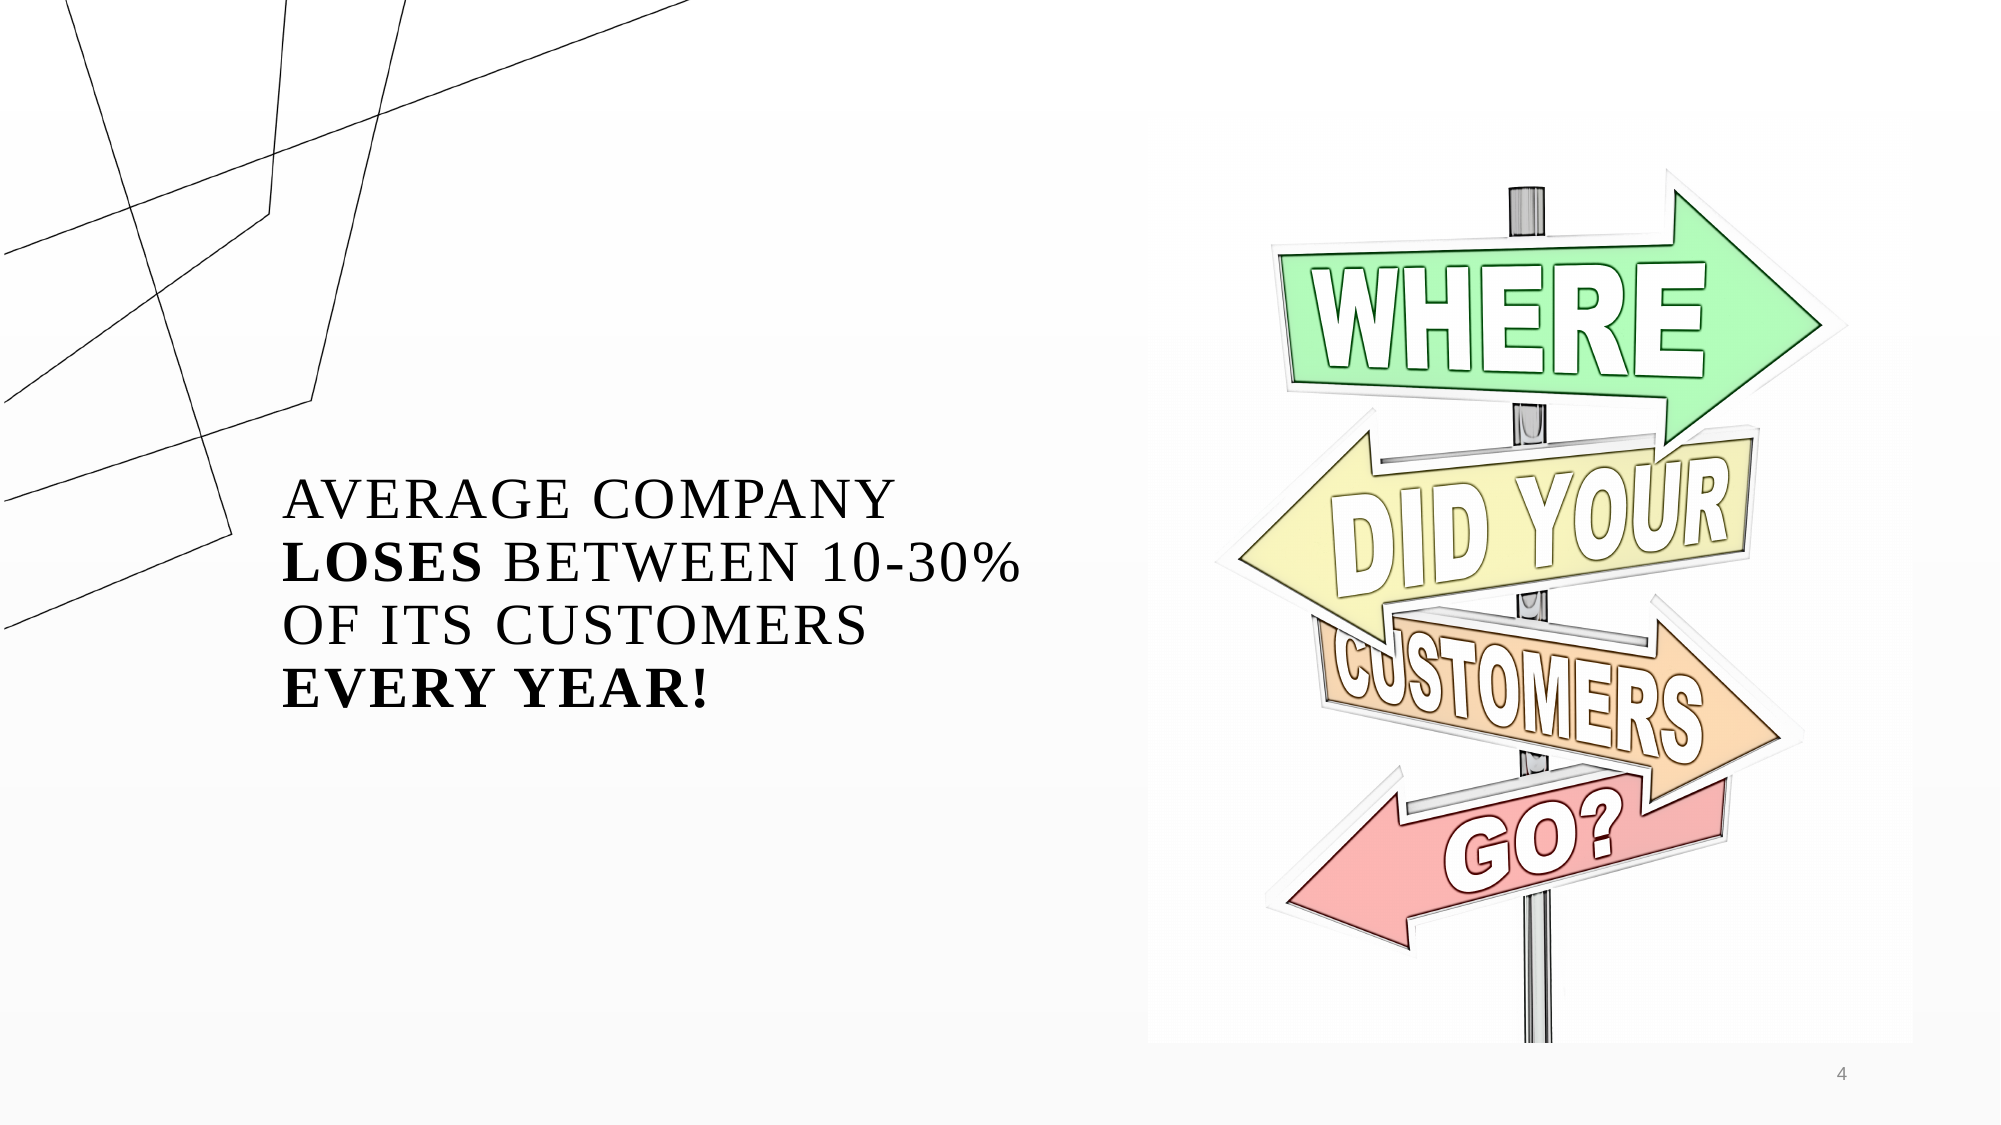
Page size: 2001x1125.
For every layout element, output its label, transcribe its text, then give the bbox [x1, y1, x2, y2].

slide_number 4 [1412, 1043, 1863, 1103]
picture [1148, 117, 1913, 1043]
picture [4, 0, 721, 642]
title Average company loses between 10-30% of its customers every year! [267, 449, 1078, 809]
